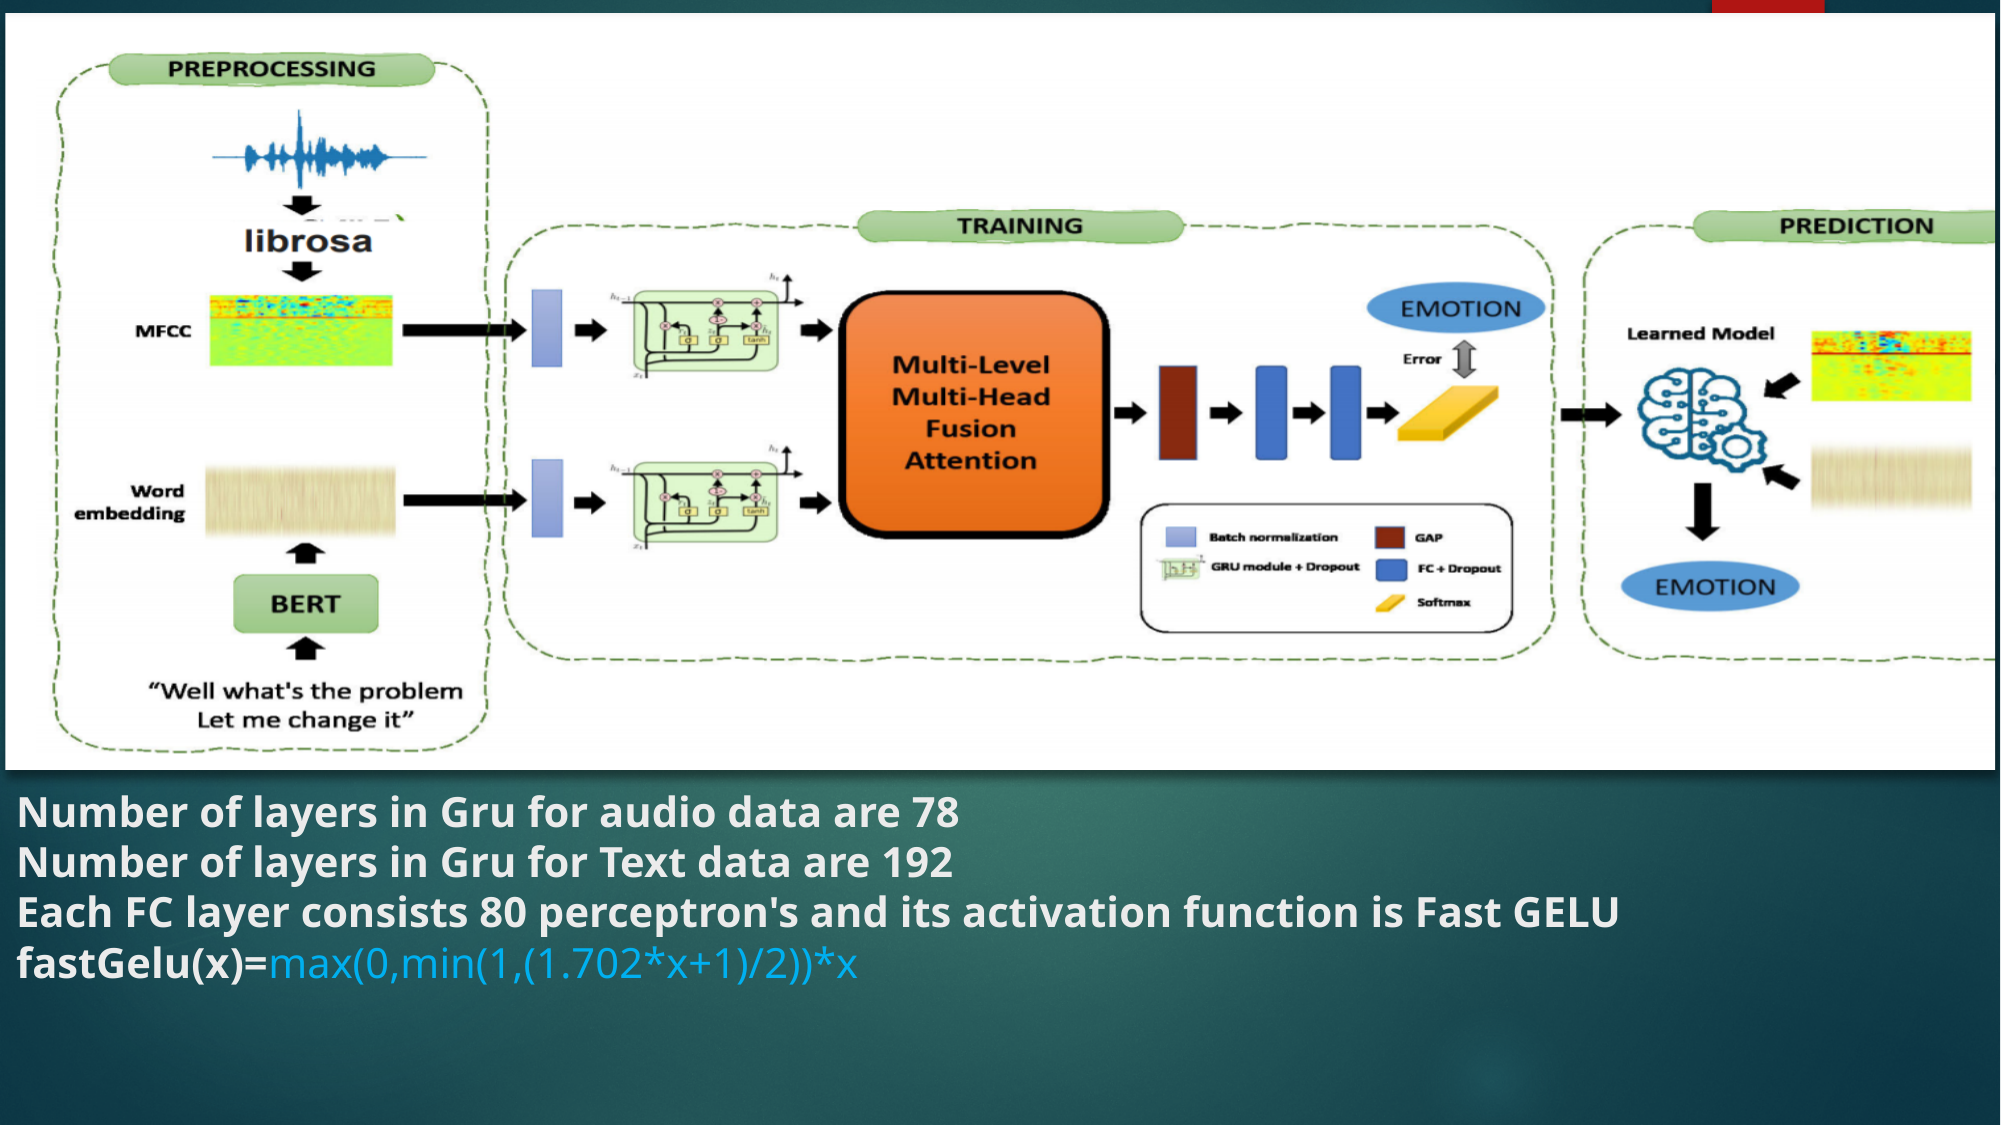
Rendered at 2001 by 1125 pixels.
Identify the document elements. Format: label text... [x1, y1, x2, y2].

picture [0, 0, 2001, 1125]
title Number of layers in Gru for audio data are 78 Number of layers in Gru for Text data are 192 Each FC layer consists 80 perceptron's and its activation function is Fast GELU fastGelu(x)=max(0,min(1,(1.702*x+1)/2))*x [1, 779, 1992, 1095]
